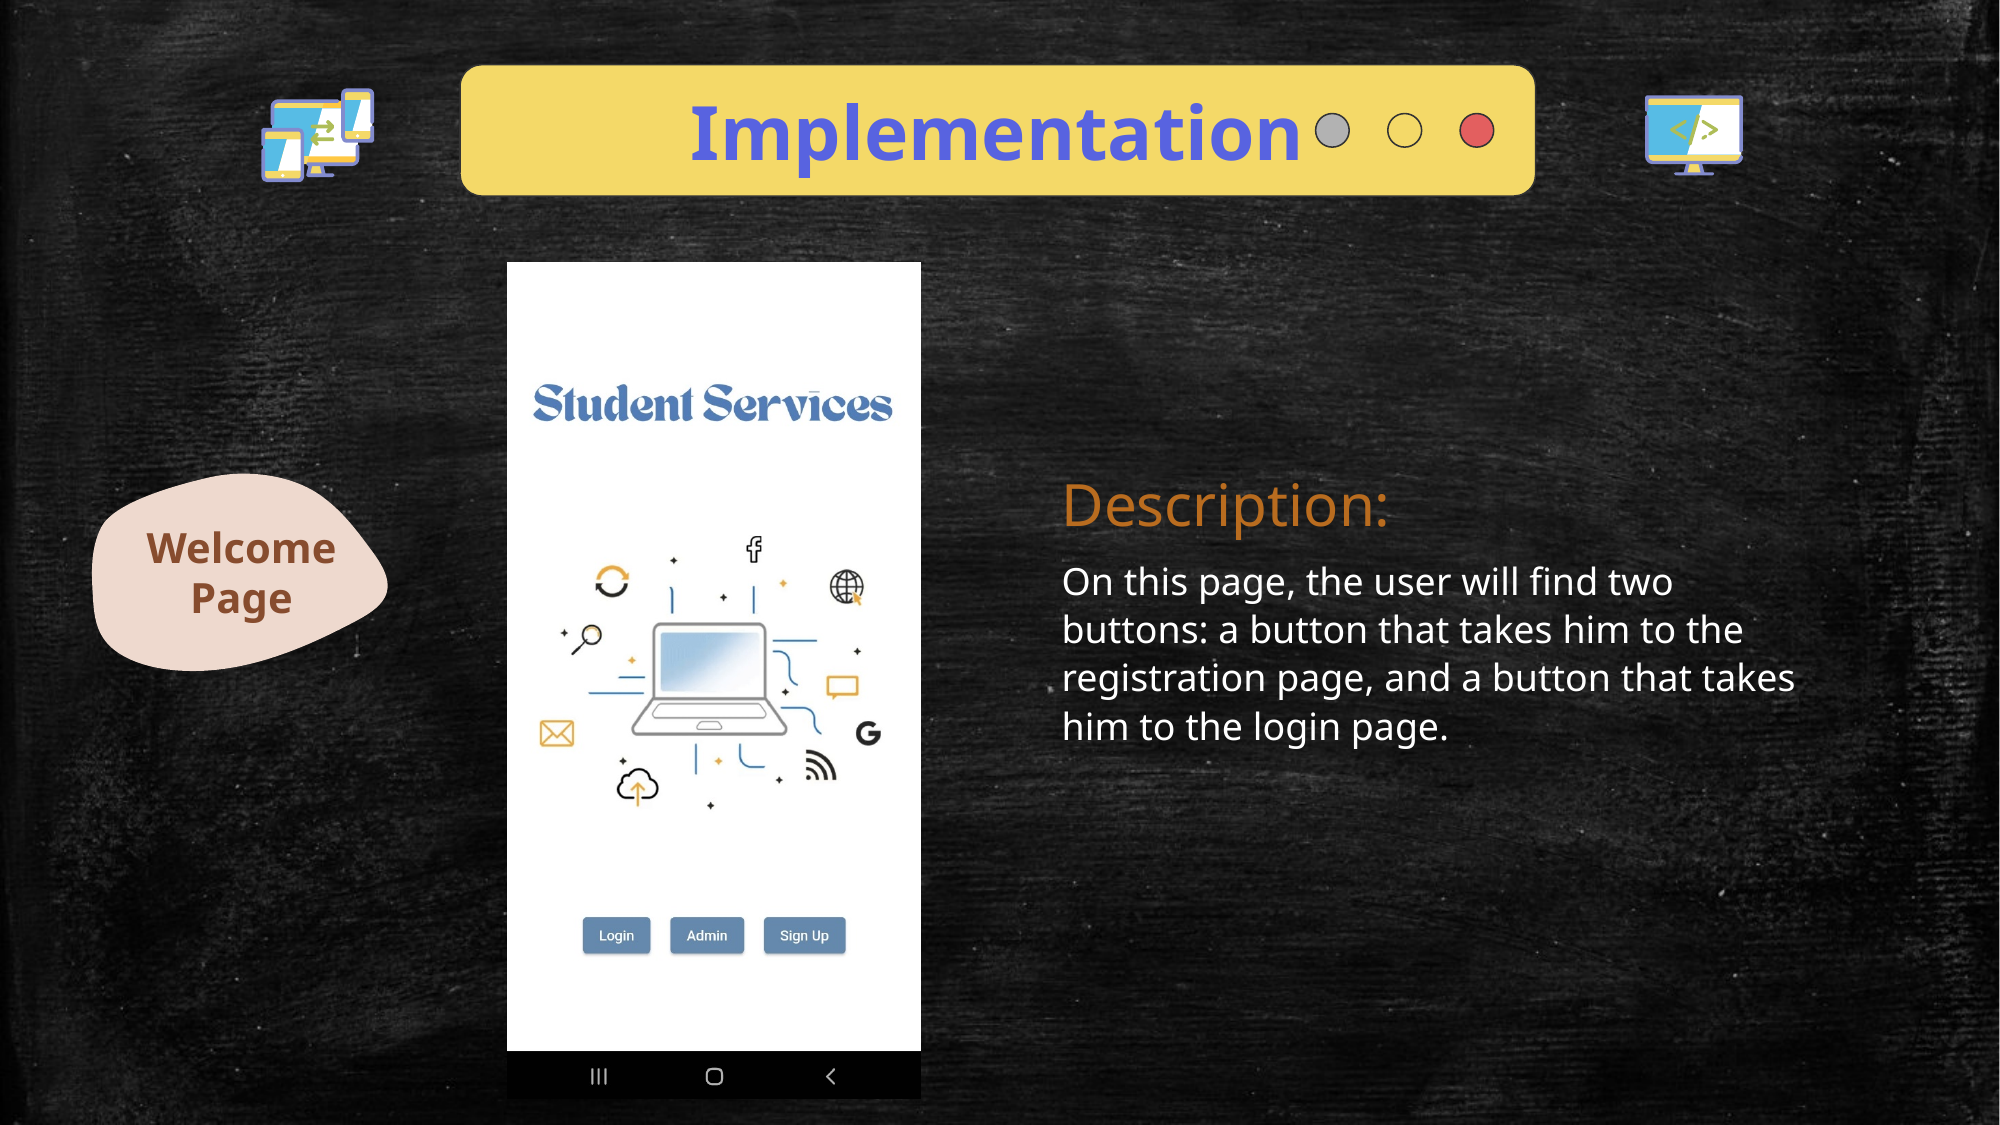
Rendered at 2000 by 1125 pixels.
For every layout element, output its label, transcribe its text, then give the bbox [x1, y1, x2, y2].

text_box Description: On this page, the user will find two buttons: a button that takes him to the registration page, and a button that takes him to the login page. [1046, 456, 1838, 755]
text_box [0, 243, 865, 410]
picture [507, 262, 921, 1099]
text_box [1645, 95, 1744, 176]
text_box Welcome Page [91, 473, 388, 672]
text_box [460, 64, 1536, 197]
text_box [261, 88, 375, 183]
